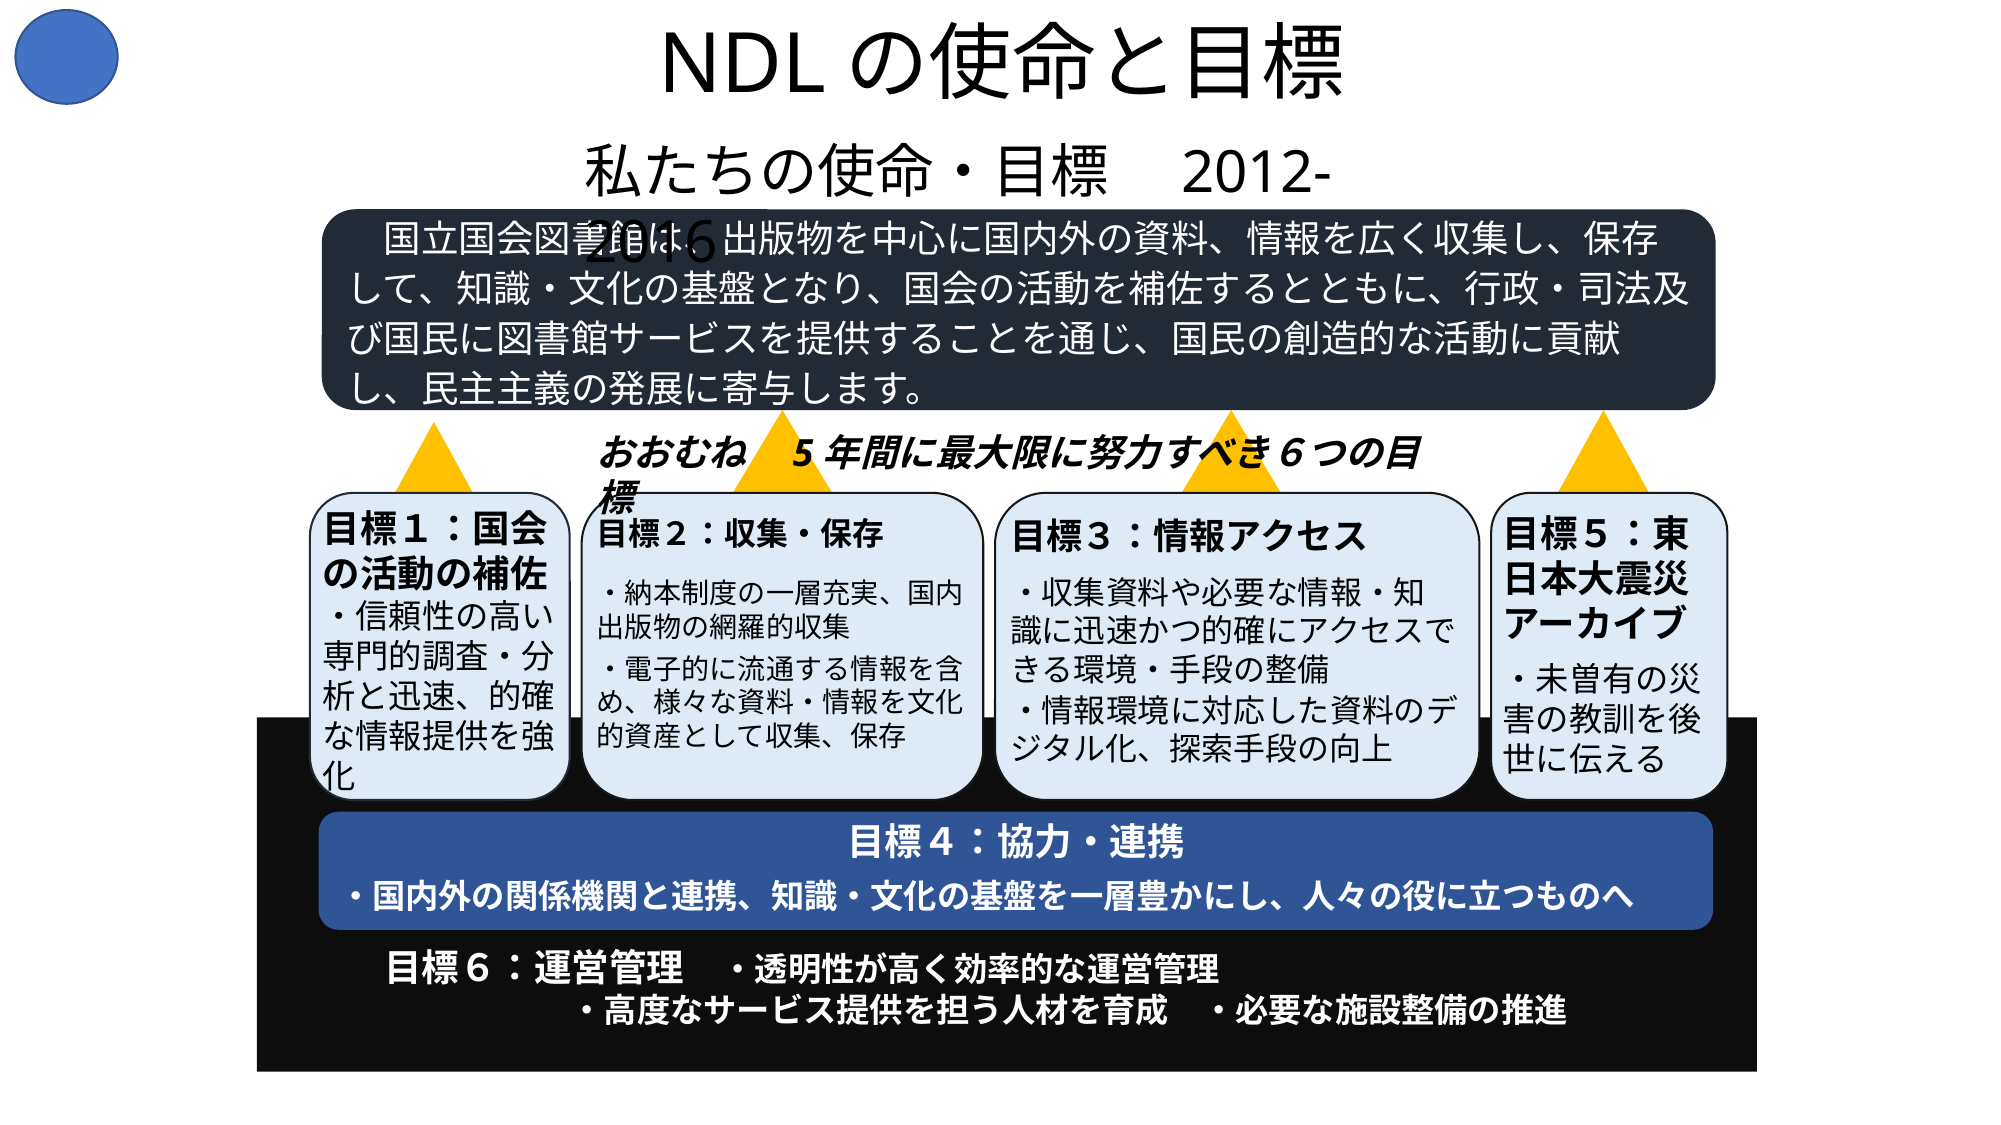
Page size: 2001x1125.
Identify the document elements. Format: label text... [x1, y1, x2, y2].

text_box 目標４：協力・連携 ・国内外の関係機関と連携、知識・文化の基盤を一層豊かにし、人々の役に立つものへ [317, 810, 1715, 931]
text_box 国立国会図書館は、出版物を中心に国内外の資料、情報を広く収集し、保存して、知識・文化の基盤となり、国会の活動を補佐するとともに、行政・司法及び国民に図書館サービスを提供することを通じ、国民の創造的な活動に貢献し、民主主義の発展に寄与します。 [320, 208, 1717, 412]
text_box [14, 9, 119, 105]
text_box [1223, 412, 1239, 421]
text_box [1557, 412, 1650, 491]
text_box [394, 419, 474, 491]
text_box 私たちの使命・目標 2012-2016 [569, 126, 1433, 282]
text_box おおむね 5年間に最大限に努力すべき６つの目標 [581, 421, 1456, 527]
text_box 目標１：国会の活動の補佐 ・信頼性の高い専門的調査・分析と迅速、的確な情報提供を強化 [308, 491, 571, 802]
text_box [774, 412, 791, 421]
text_box 目標２：収集・保存 ・納本制度の一層充実、国内出版物の網羅的収集 ・電子的に流通する情報を含め、様々な資料・情報を文化的資産として収集、保存 [580, 527, 985, 802]
text_box 目標５：東日本大震災アーカイブ ・未曽有の災害の教訓を後世に伝える [1490, 491, 1729, 802]
title NDLの使命と目標 [20, 4, 1984, 127]
text_box 目標３：情報アクセス ・収集資料や必要な情報・知 識に迅速かつ的確にアクセスできる環境・手段の整備 ・情報環境に対応した資料のデジタル化、探索手段の向上 [993, 499, 1481, 802]
text_box 目標６：運営管理 ・透明性が高く効率的な運営管理 ・高度なサービス提供を担う人材を育成 ・必要な施設整備の推進 [256, 716, 1758, 1073]
